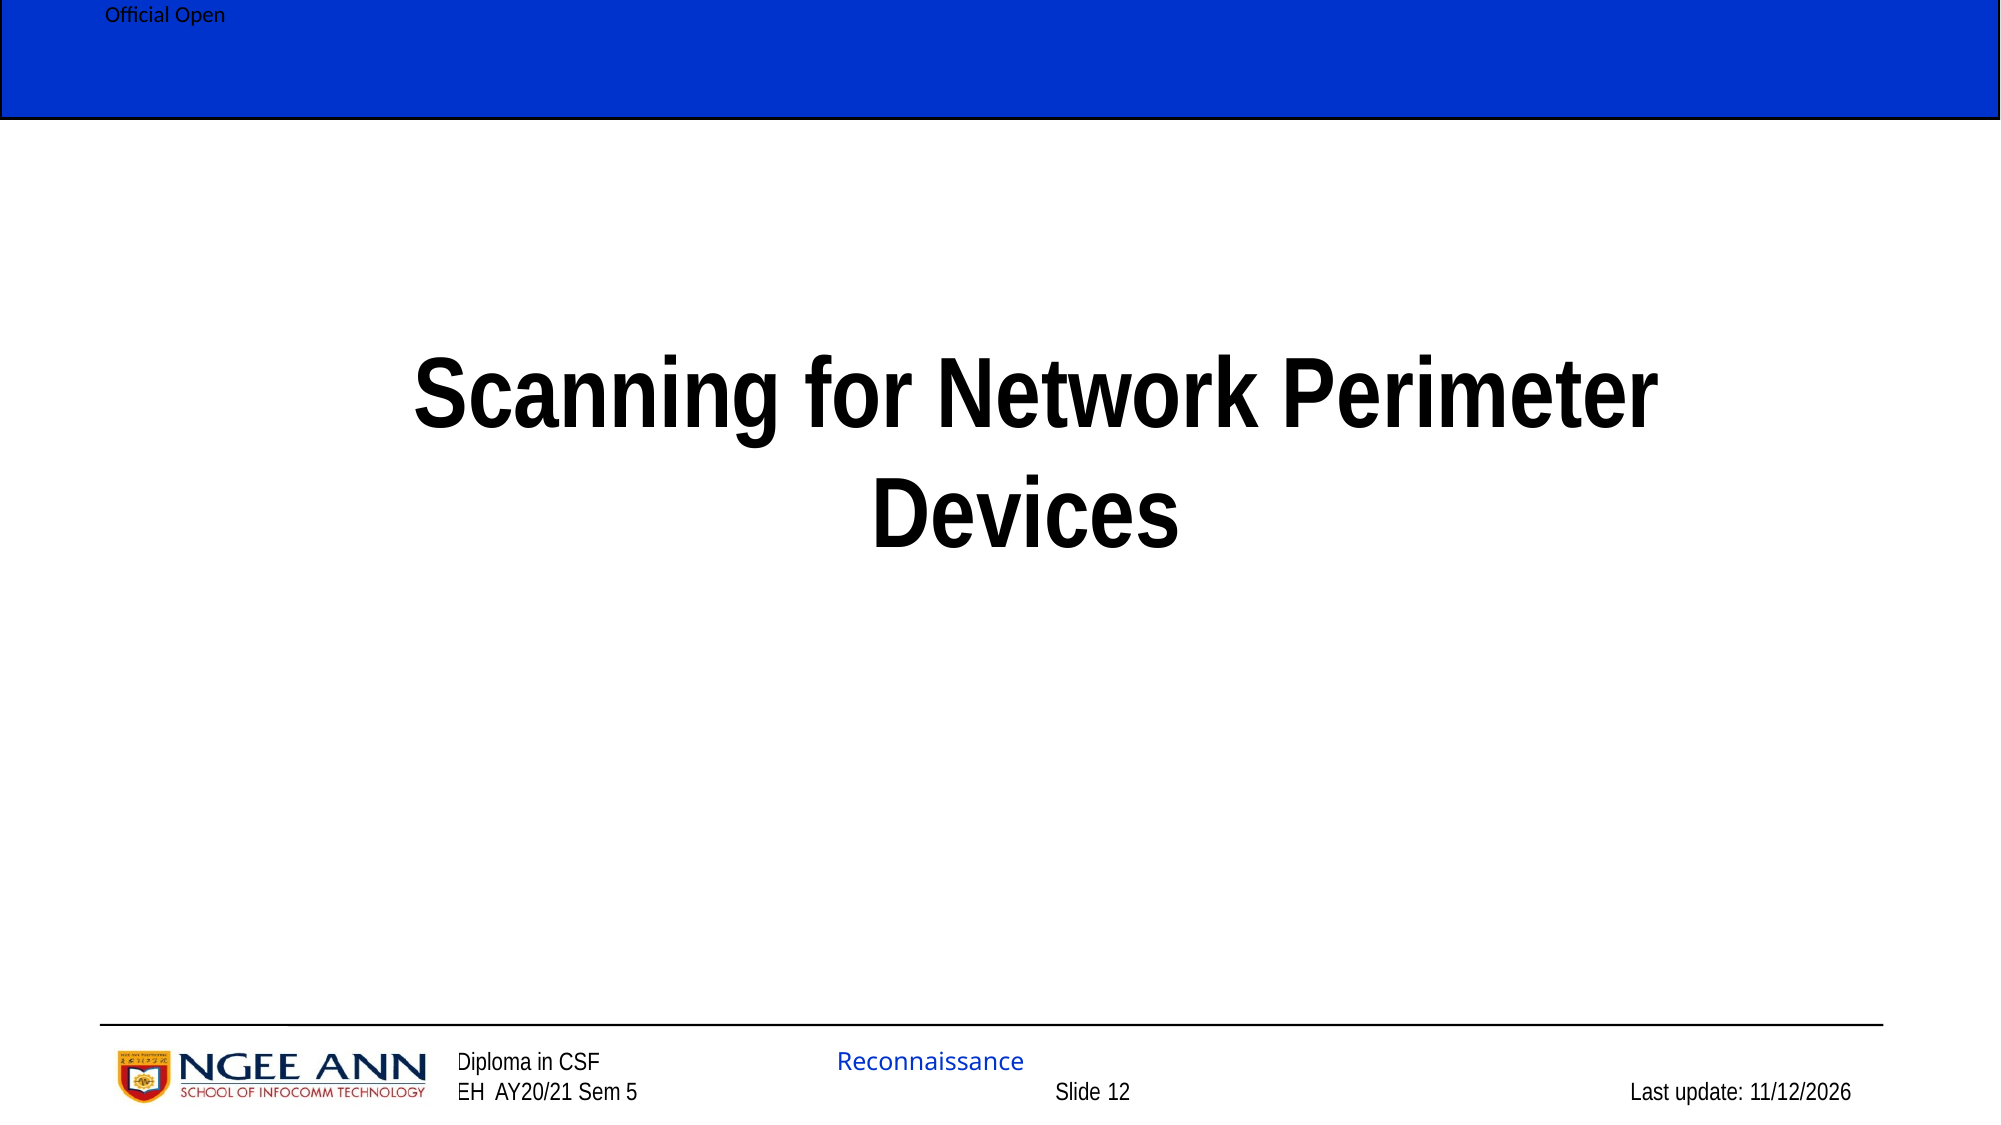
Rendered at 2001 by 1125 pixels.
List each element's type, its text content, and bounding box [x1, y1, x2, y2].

picture [83, 1028, 459, 1125]
list Scanning for Network Perimeter Devices [275, 324, 1800, 575]
